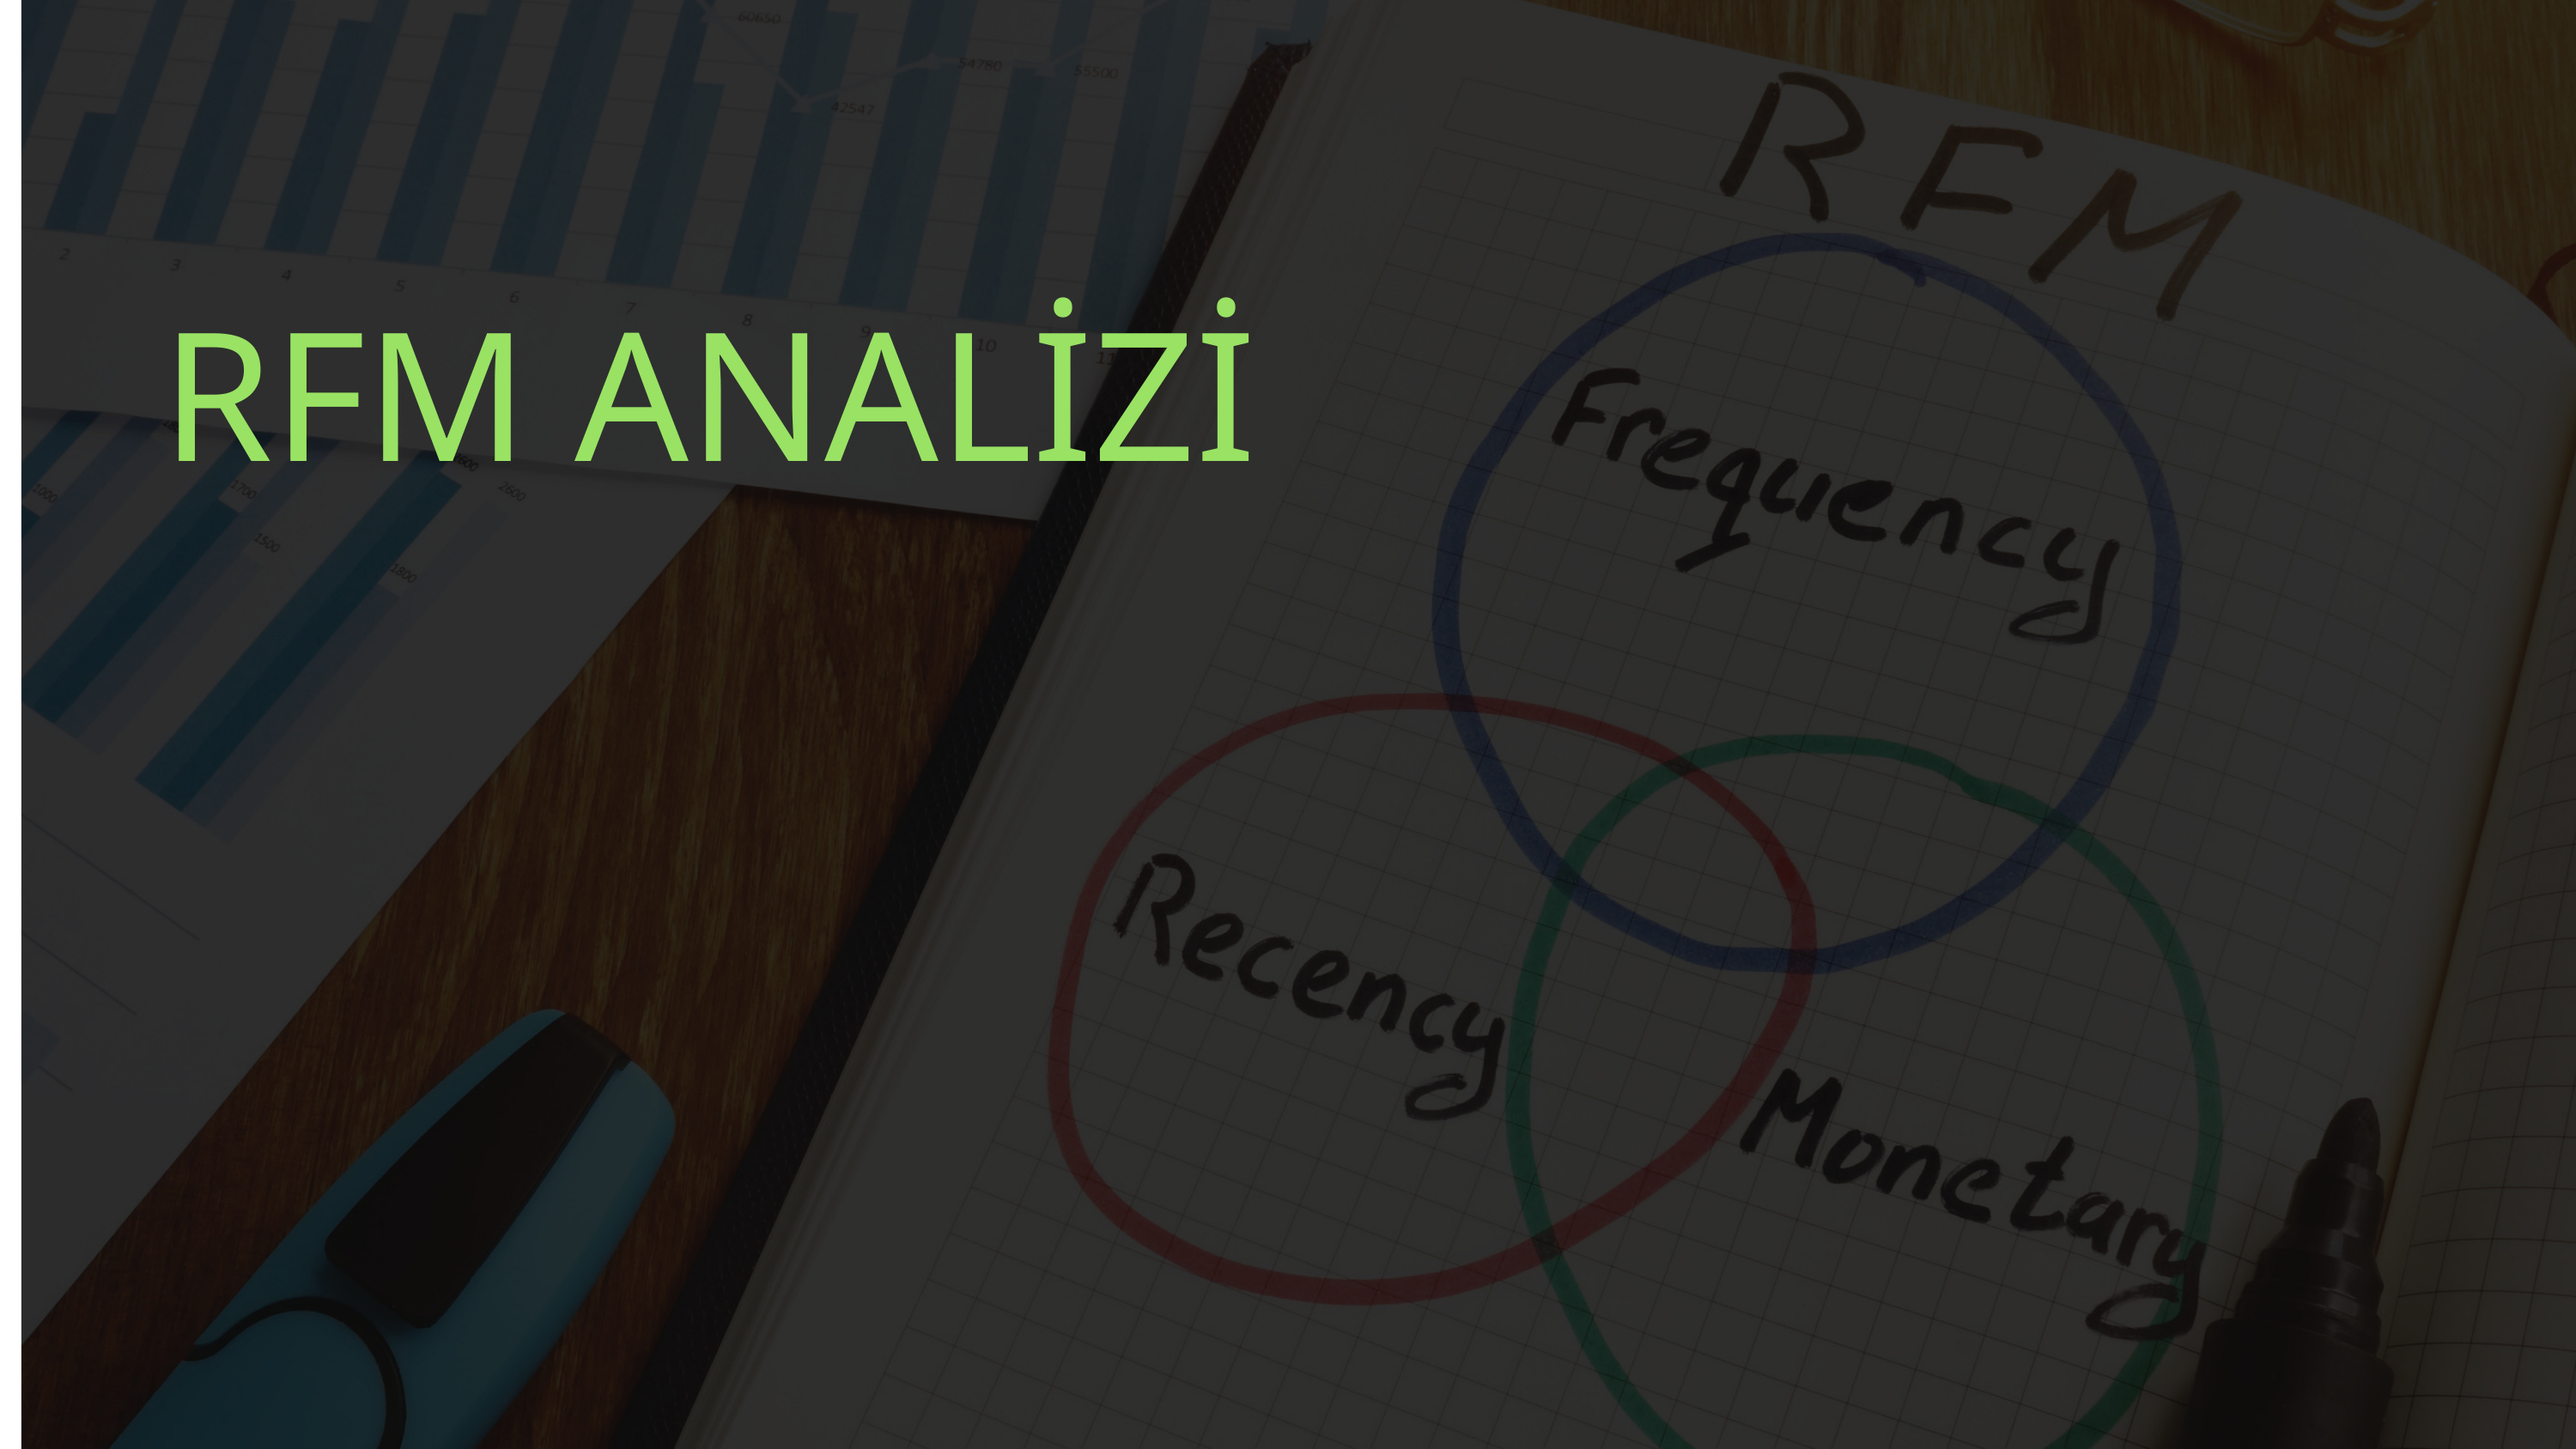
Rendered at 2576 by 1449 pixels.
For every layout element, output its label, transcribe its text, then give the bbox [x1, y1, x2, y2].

text_box RFM ANALİZİ [0, 309, 1852, 498]
text_box [21, 0, 2576, 1449]
